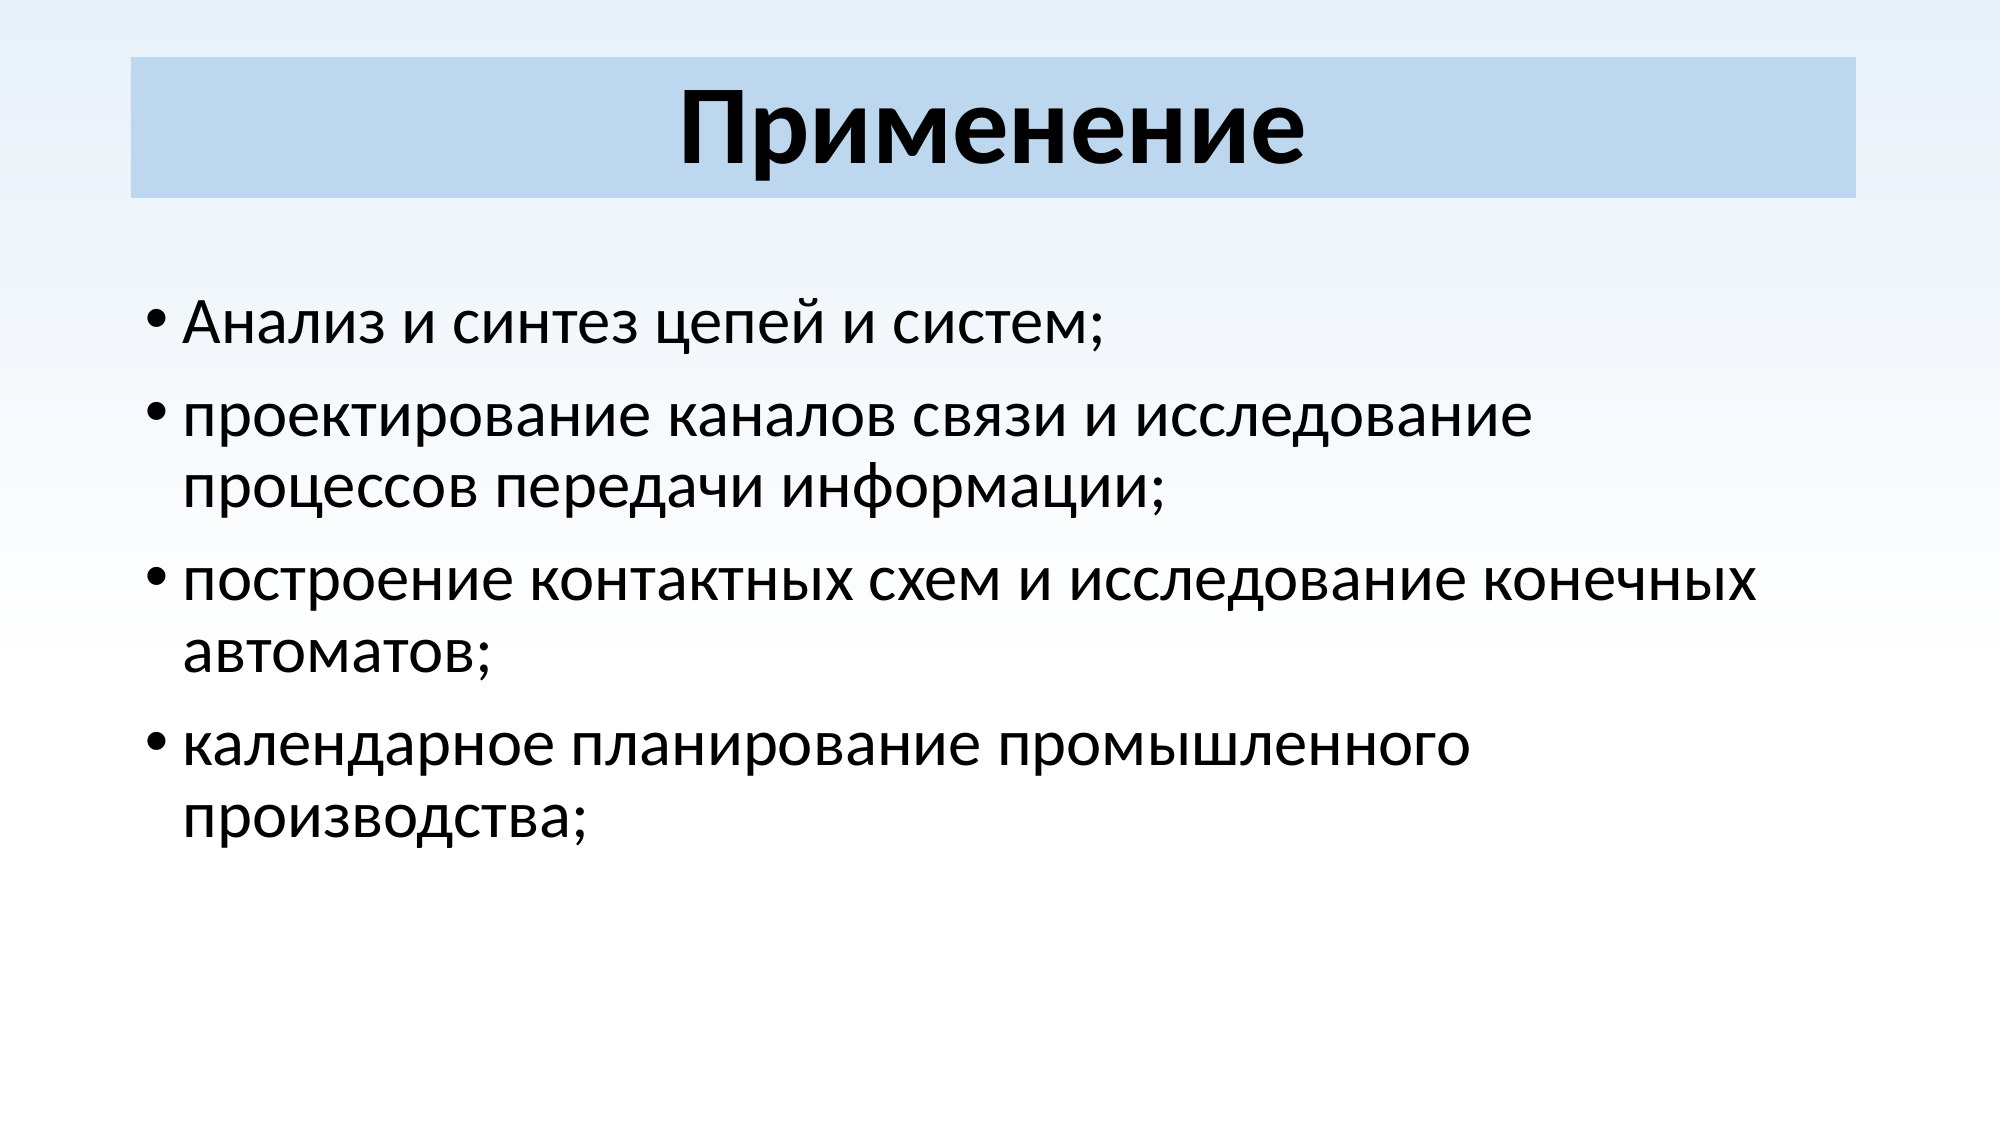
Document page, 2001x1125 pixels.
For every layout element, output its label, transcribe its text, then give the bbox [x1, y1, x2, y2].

list Анализ и синтез цепей и систем; проектирование каналов связи и исследование процессов передачи информации; построение контактных схем и исследование конечных автоматов; календарное планирование промышленного производства; [130, 198, 1855, 952]
title Применение [130, 57, 1856, 198]
